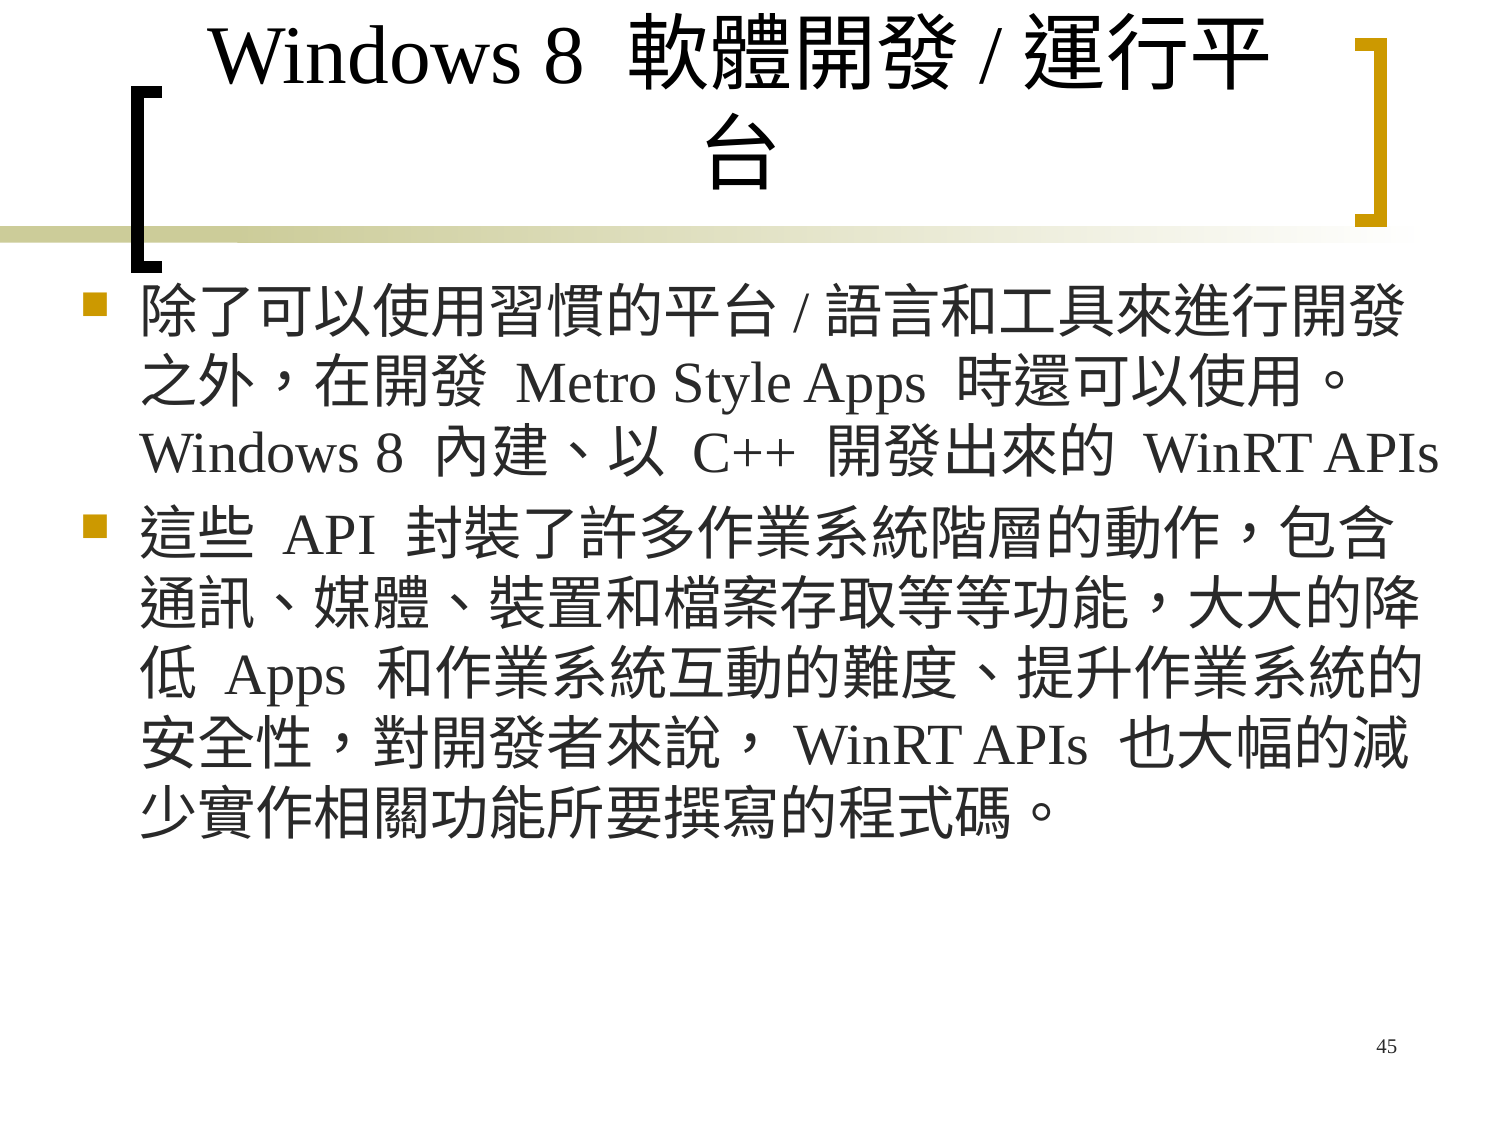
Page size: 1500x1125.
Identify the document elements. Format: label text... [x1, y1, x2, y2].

list 除了可以使用習慣的平台/語言和工具來進行開發之外，在開發 Metro Style Apps 時還可以使用。 Windows 8 內建、以 C++ 開發出來的 WinRT APIs 這些 API 封裝了許多作業系統階層的動作，包含通訊、媒體、裝置和檔案存取等等功能，大大的降低 Apps 和作業系統互動的難度、提升作業系統的安全性，對開發者來說，WinRT APIs 也大幅的減少實作相關功能所要撰寫的程式碼。 [64, 267, 1459, 1012]
slide_number 45 [1099, 1024, 1413, 1101]
title Windows 8 軟體開發/運行平台 [152, 15, 1328, 208]
